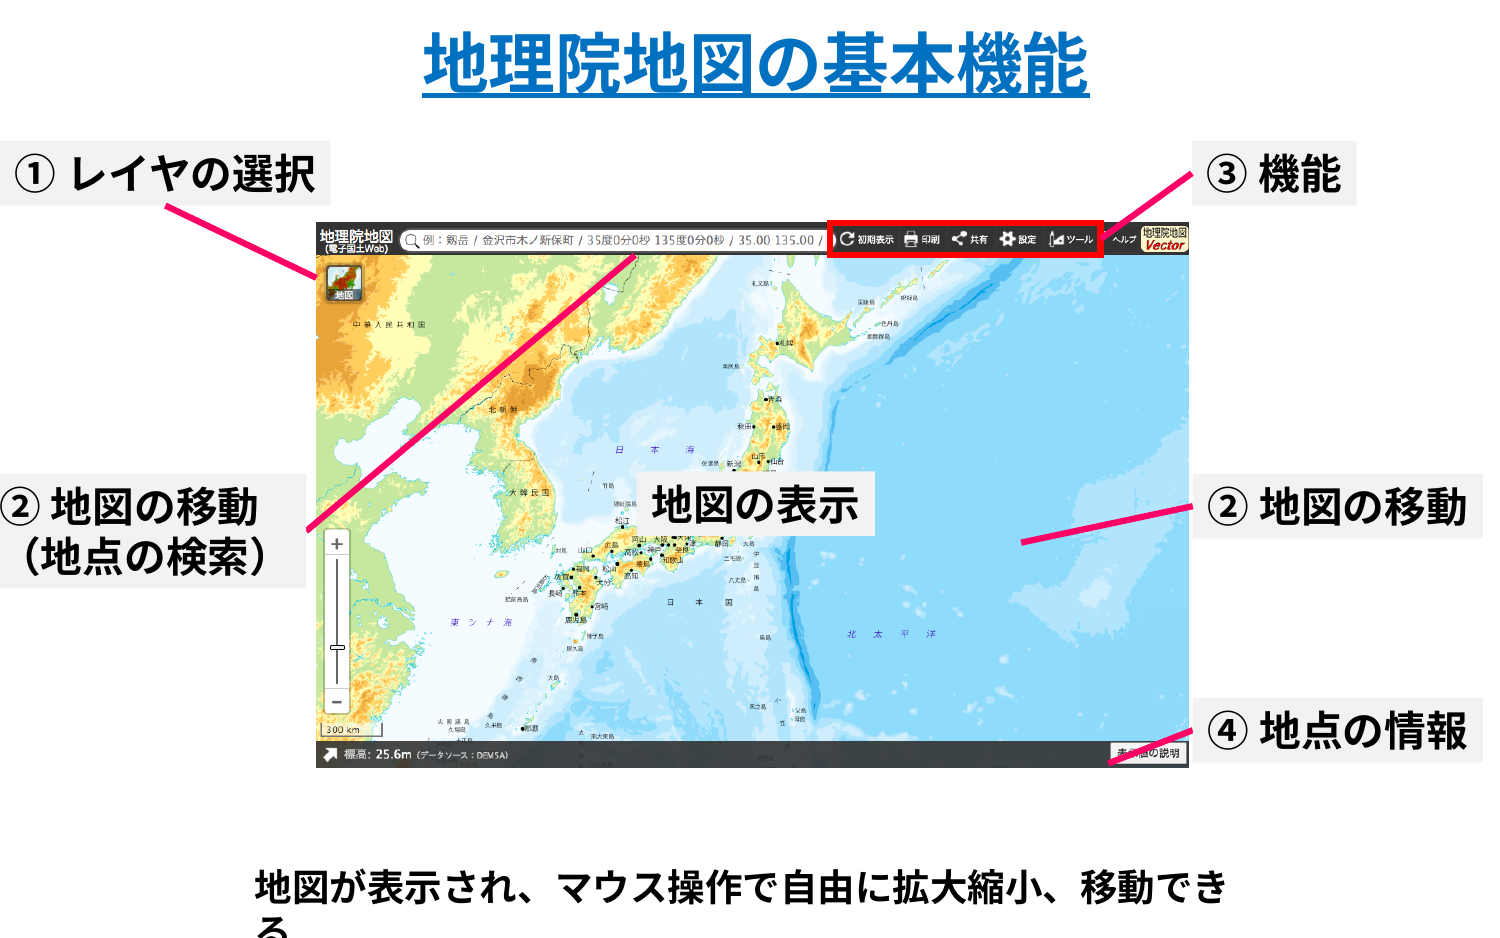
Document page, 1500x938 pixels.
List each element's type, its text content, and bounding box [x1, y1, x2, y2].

text_box ③機能 [1191, 140, 1357, 206]
text_box ②地図の移動 （地点の検索） [0, 473, 307, 589]
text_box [1021, 506, 1196, 543]
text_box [1108, 730, 1196, 764]
text_box ④地点の情報 [1192, 697, 1483, 763]
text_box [287, 255, 635, 532]
picture [316, 222, 1189, 768]
text_box 地図が表示され、マウス操作で自由に拡大縮小、移動できる [239, 856, 1272, 938]
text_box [165, 206, 317, 278]
text_box ②地図の移動 [1192, 473, 1483, 539]
text_box ①レイヤの選択 [0, 140, 331, 206]
title 地理院地図の基本機能 [109, 25, 1403, 109]
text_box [1100, 173, 1196, 240]
